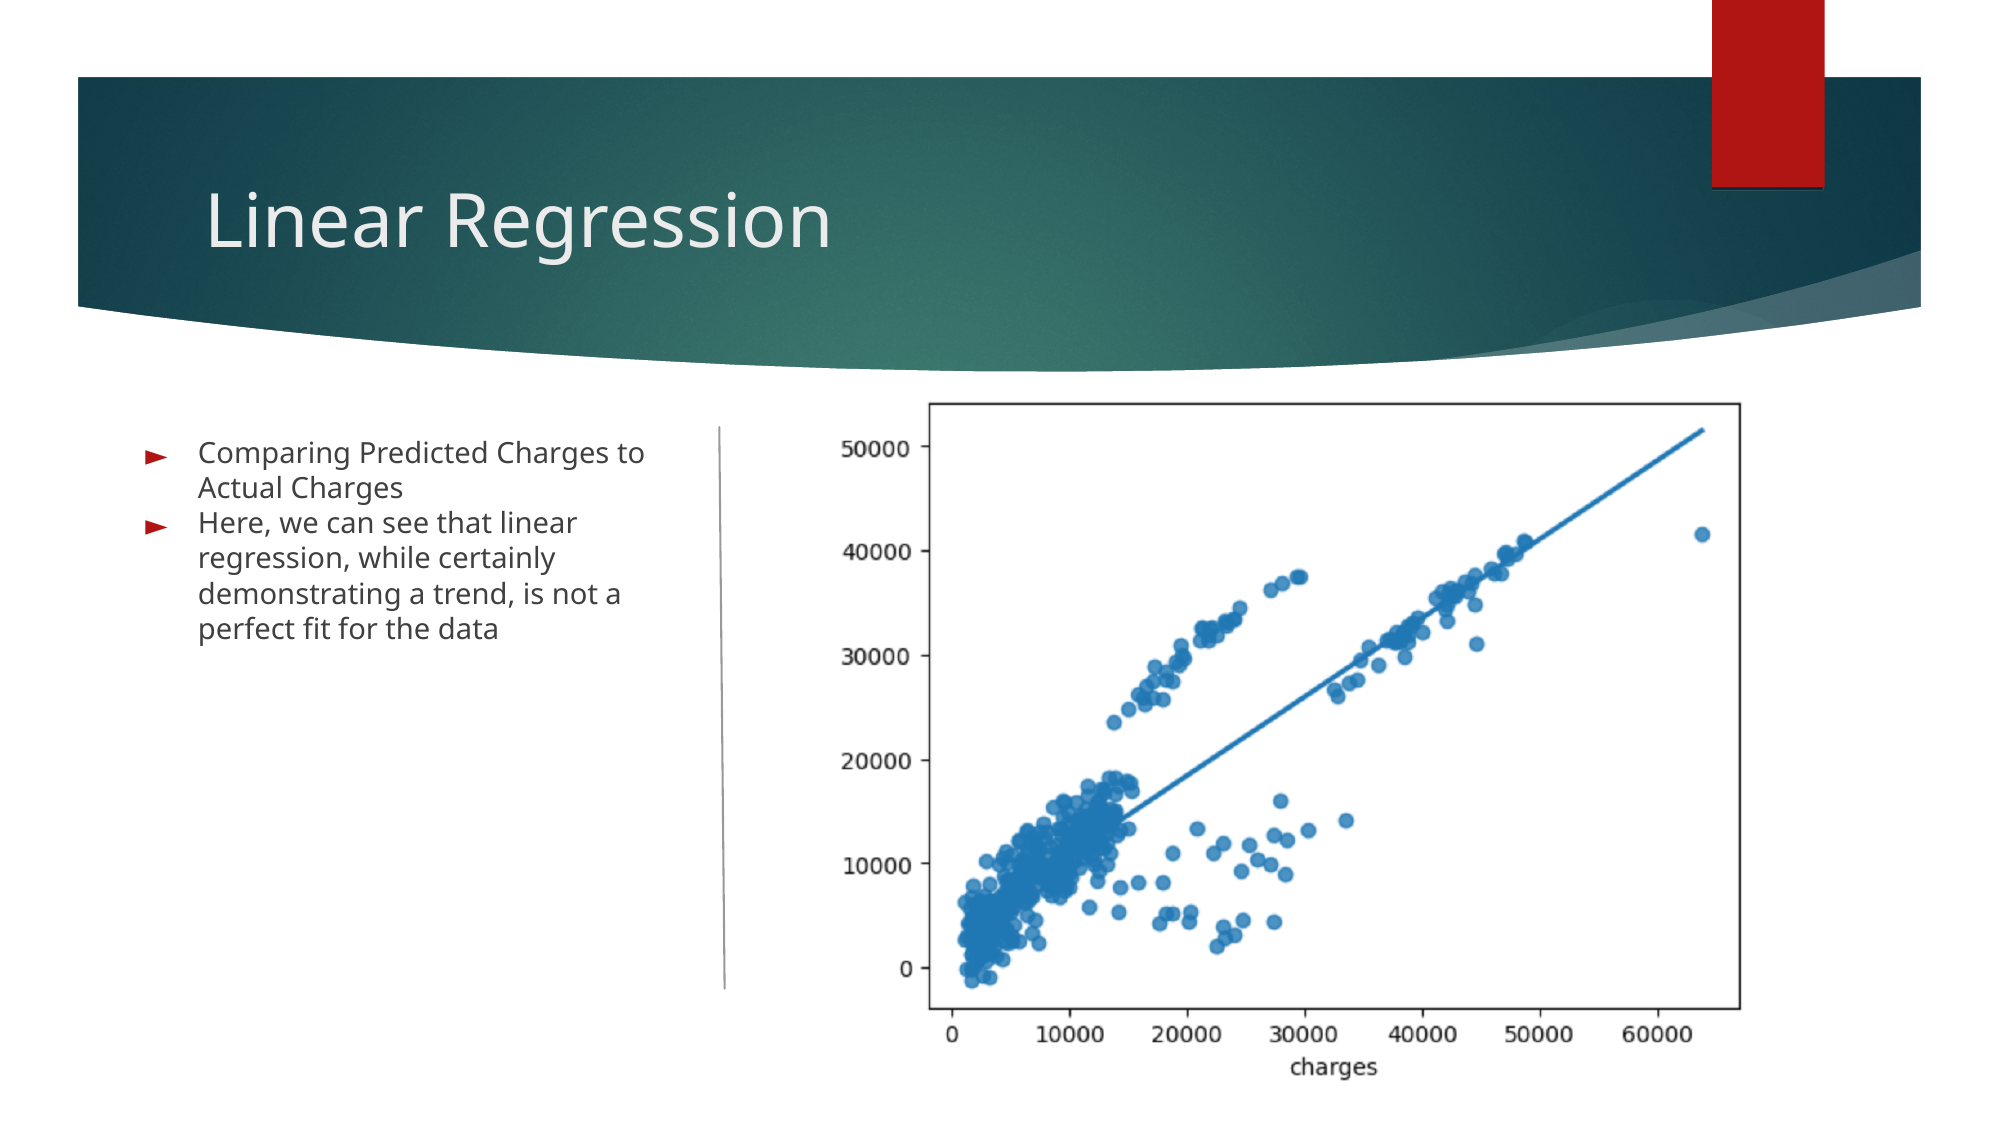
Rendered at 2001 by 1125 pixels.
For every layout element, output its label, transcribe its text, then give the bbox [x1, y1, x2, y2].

picture [809, 392, 1782, 1092]
title Linear Regression [189, 159, 1638, 276]
picture [79, 78, 1920, 371]
list Comparing Predicted Charges to Actual Charges Here, we can see that linear regression, while certainly demonstrating a trend, is not a perfect fit for the data [107, 427, 721, 988]
